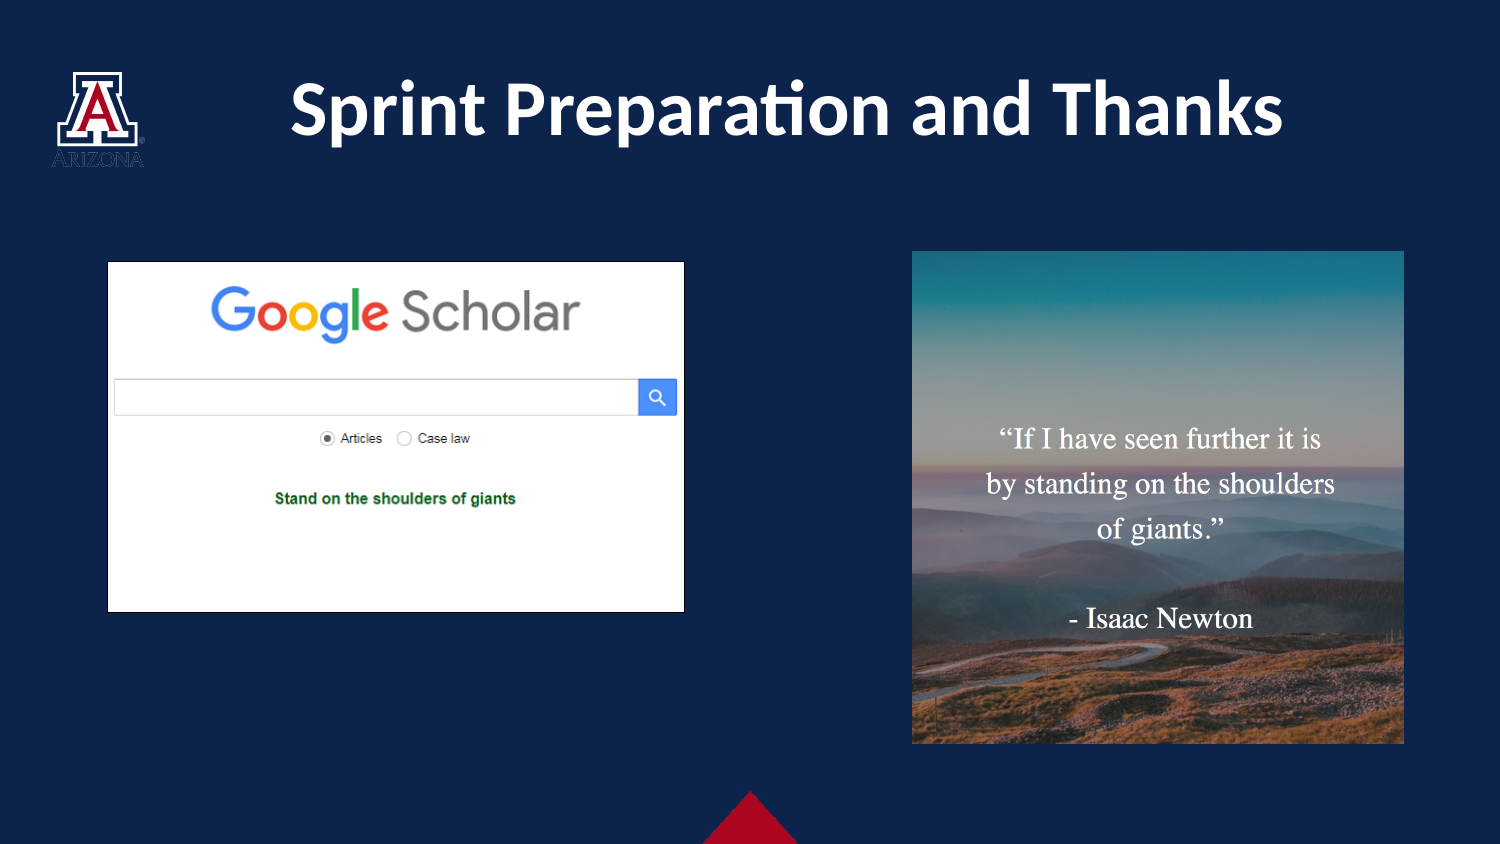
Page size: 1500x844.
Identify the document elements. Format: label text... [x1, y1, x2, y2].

picture [107, 260, 685, 613]
title Sprint Preparation and Thanks [144, 56, 1449, 151]
picture [702, 791, 798, 844]
picture [51, 72, 145, 167]
picture [911, 251, 1404, 744]
